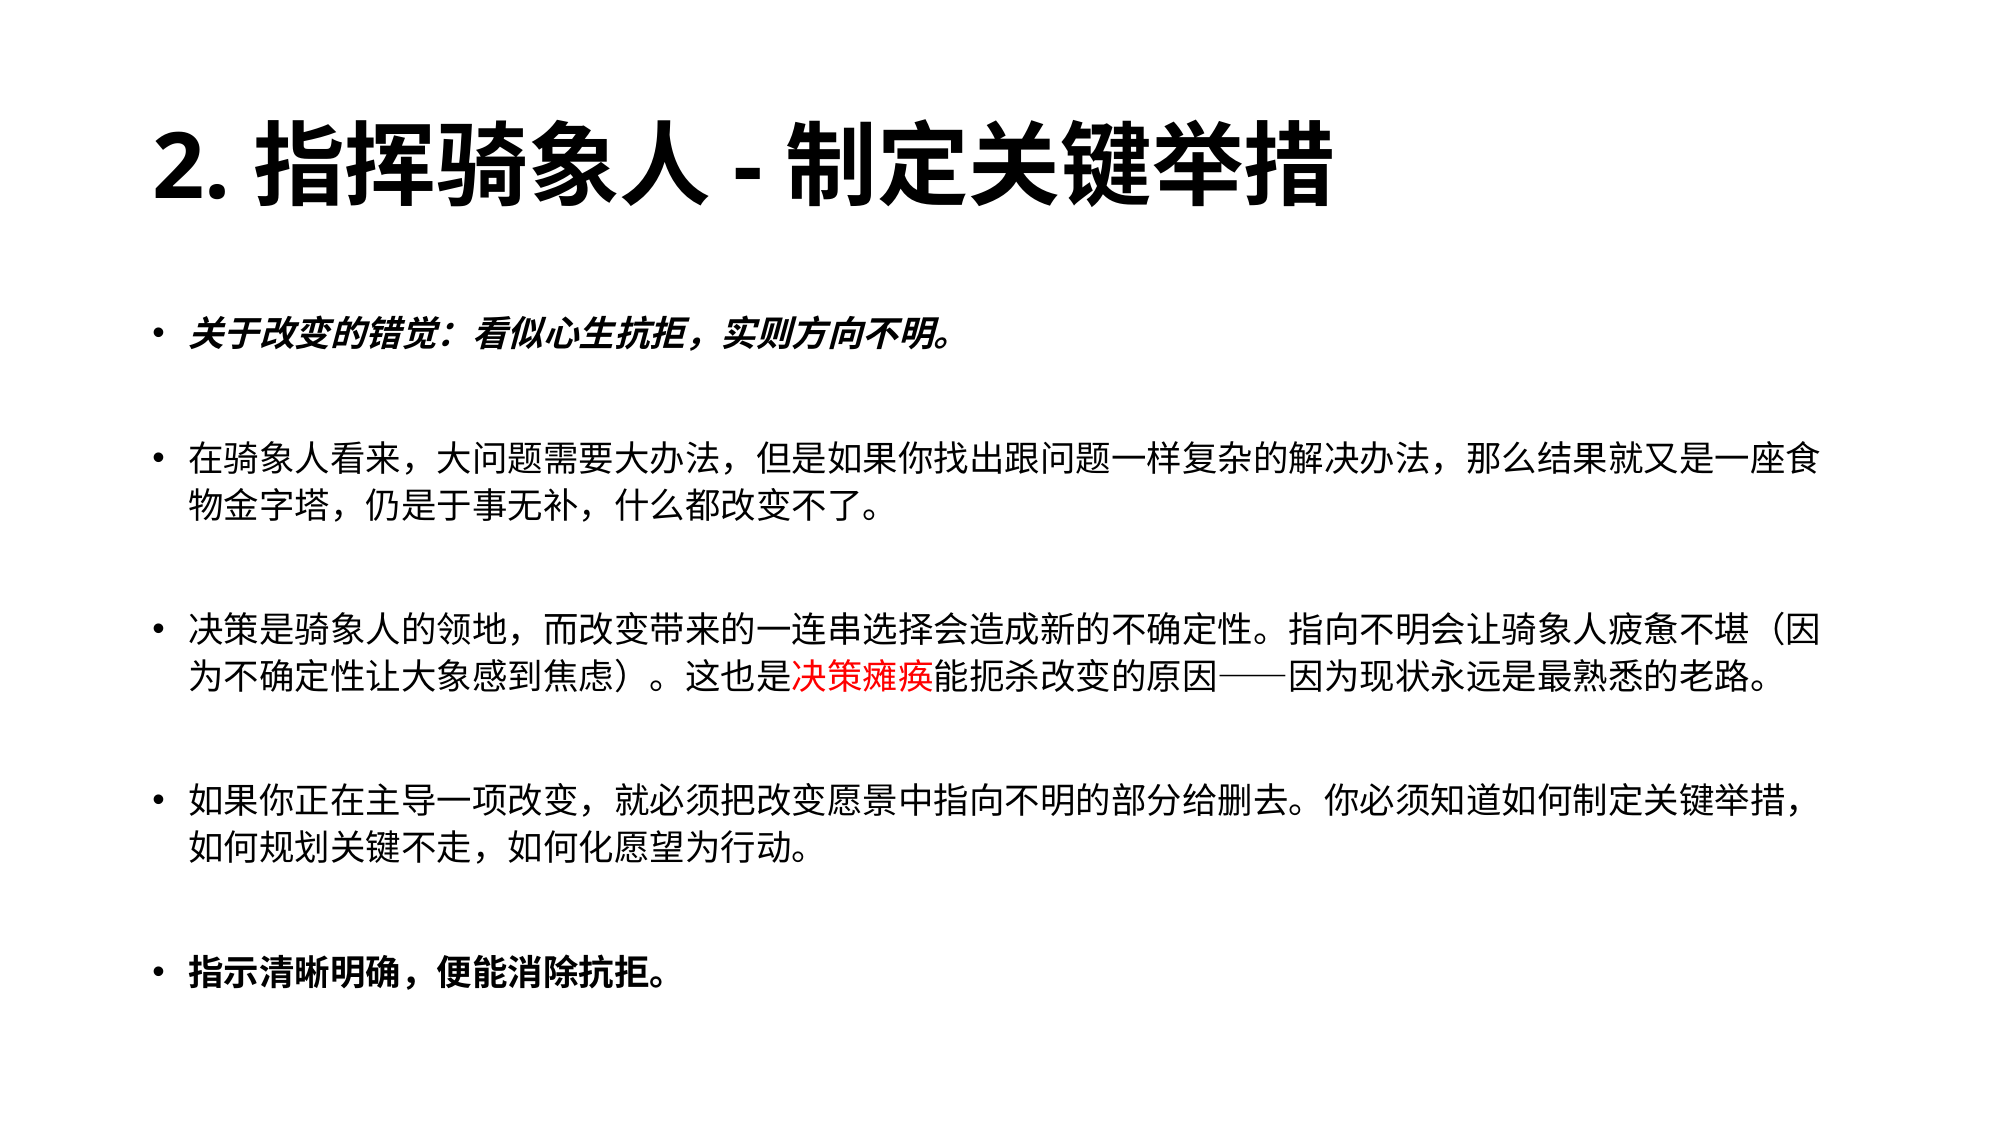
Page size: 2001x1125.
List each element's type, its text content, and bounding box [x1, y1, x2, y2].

title 2.指挥骑象人-制定关键举措 [137, 59, 1863, 278]
list 关于改变的错觉：看似心生抗拒，实则方向不明。 在骑象人看来，大问题需要大办法，但是如果你找出跟问题一样复杂的解决办法，那么结果就又是一座食物金字塔，仍是于事无补，什么都改变不了。 决策是骑象人的领地，而改变带来的一连串选择会造成新的不确定性。指向不明会让骑象人疲惫不堪（因为不确定性让大象感到焦虑）。这也是决策瘫痪能扼杀改变的原因——因为现状永远是最熟悉的老路。 如果你正在主导一项改变，就必须把改变愿景中指向不明的部分给删去。你必须知道如何制定关键举措，如何规划关键不走，如何化愿望为行动。 指示清晰明确，便能消除抗拒。 [137, 299, 1863, 1014]
